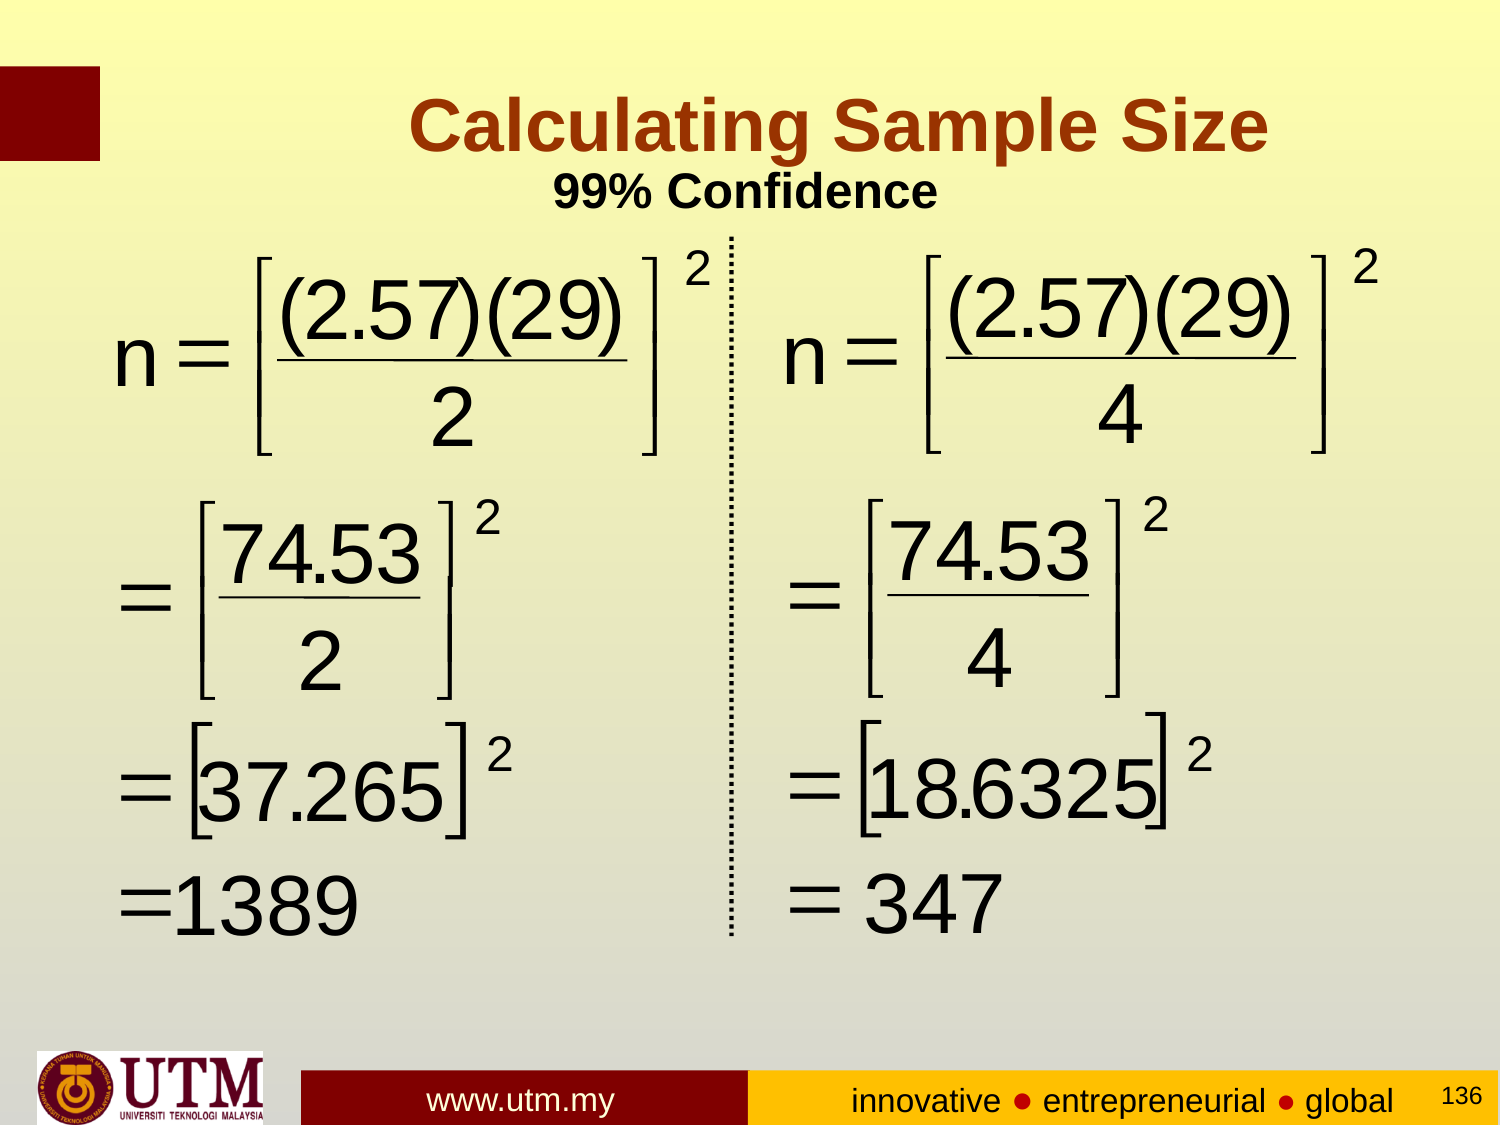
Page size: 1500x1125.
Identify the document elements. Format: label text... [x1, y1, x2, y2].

text_box 99% Confidence [537, 174, 954, 226]
picture [37, 1051, 263, 1125]
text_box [112, 233, 1381, 954]
text_box Calculating Sample Size [393, 68, 1287, 174]
